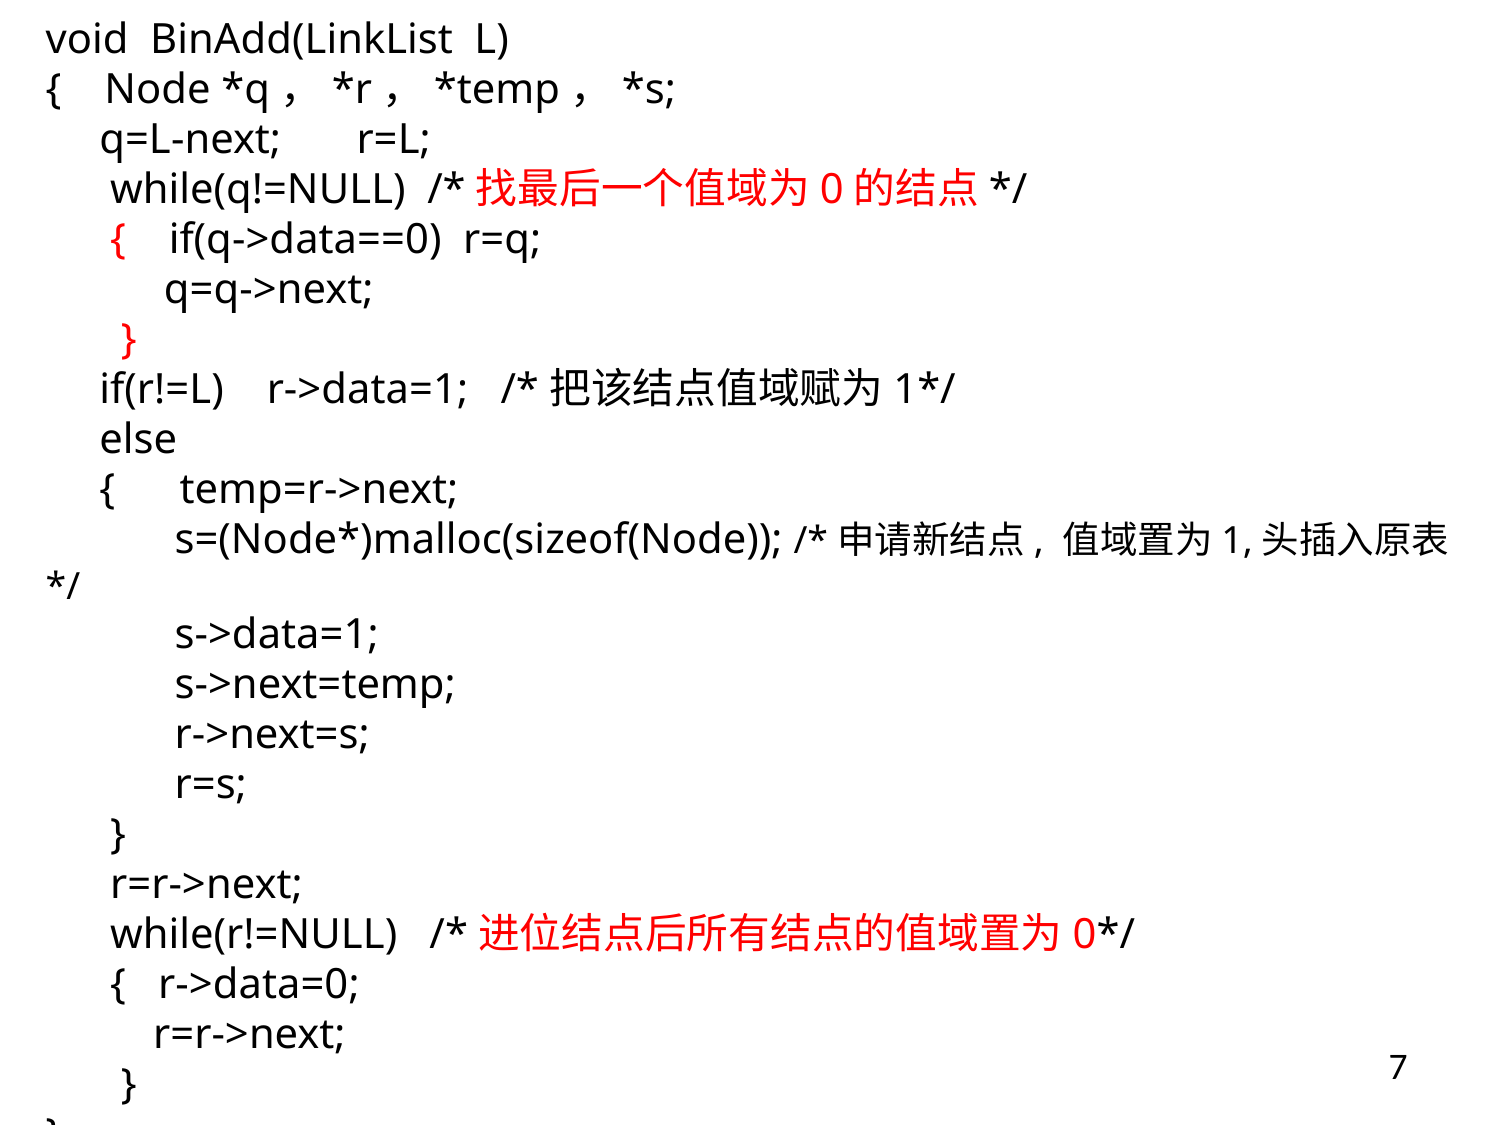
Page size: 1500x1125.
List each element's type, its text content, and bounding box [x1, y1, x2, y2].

text_box void BinAdd(LinkList L) { Node *q，*r，*temp，*s; q=L-next; r=L; while(q!=NULL) /*找最后一个值域为0的结点*/ { if(q->data==0) r=q; q=q->next; } if(r!=L) r->data=1; /*把该结点值域赋为1*/ else { temp=r->next; s=(Node*)malloc(sizeof(Node)); /*申请新结点, 值域置为1,头插入原表*/ s->data=1; s->next=temp; r->next=s; r=s; } r=r->next; while(r!=NULL) /*进位结点后所有结点的值域置为0*/ { r->data=0; r=r->next; } } [30, 4, 1500, 1125]
text_box [1373, 1034, 1500, 1095]
